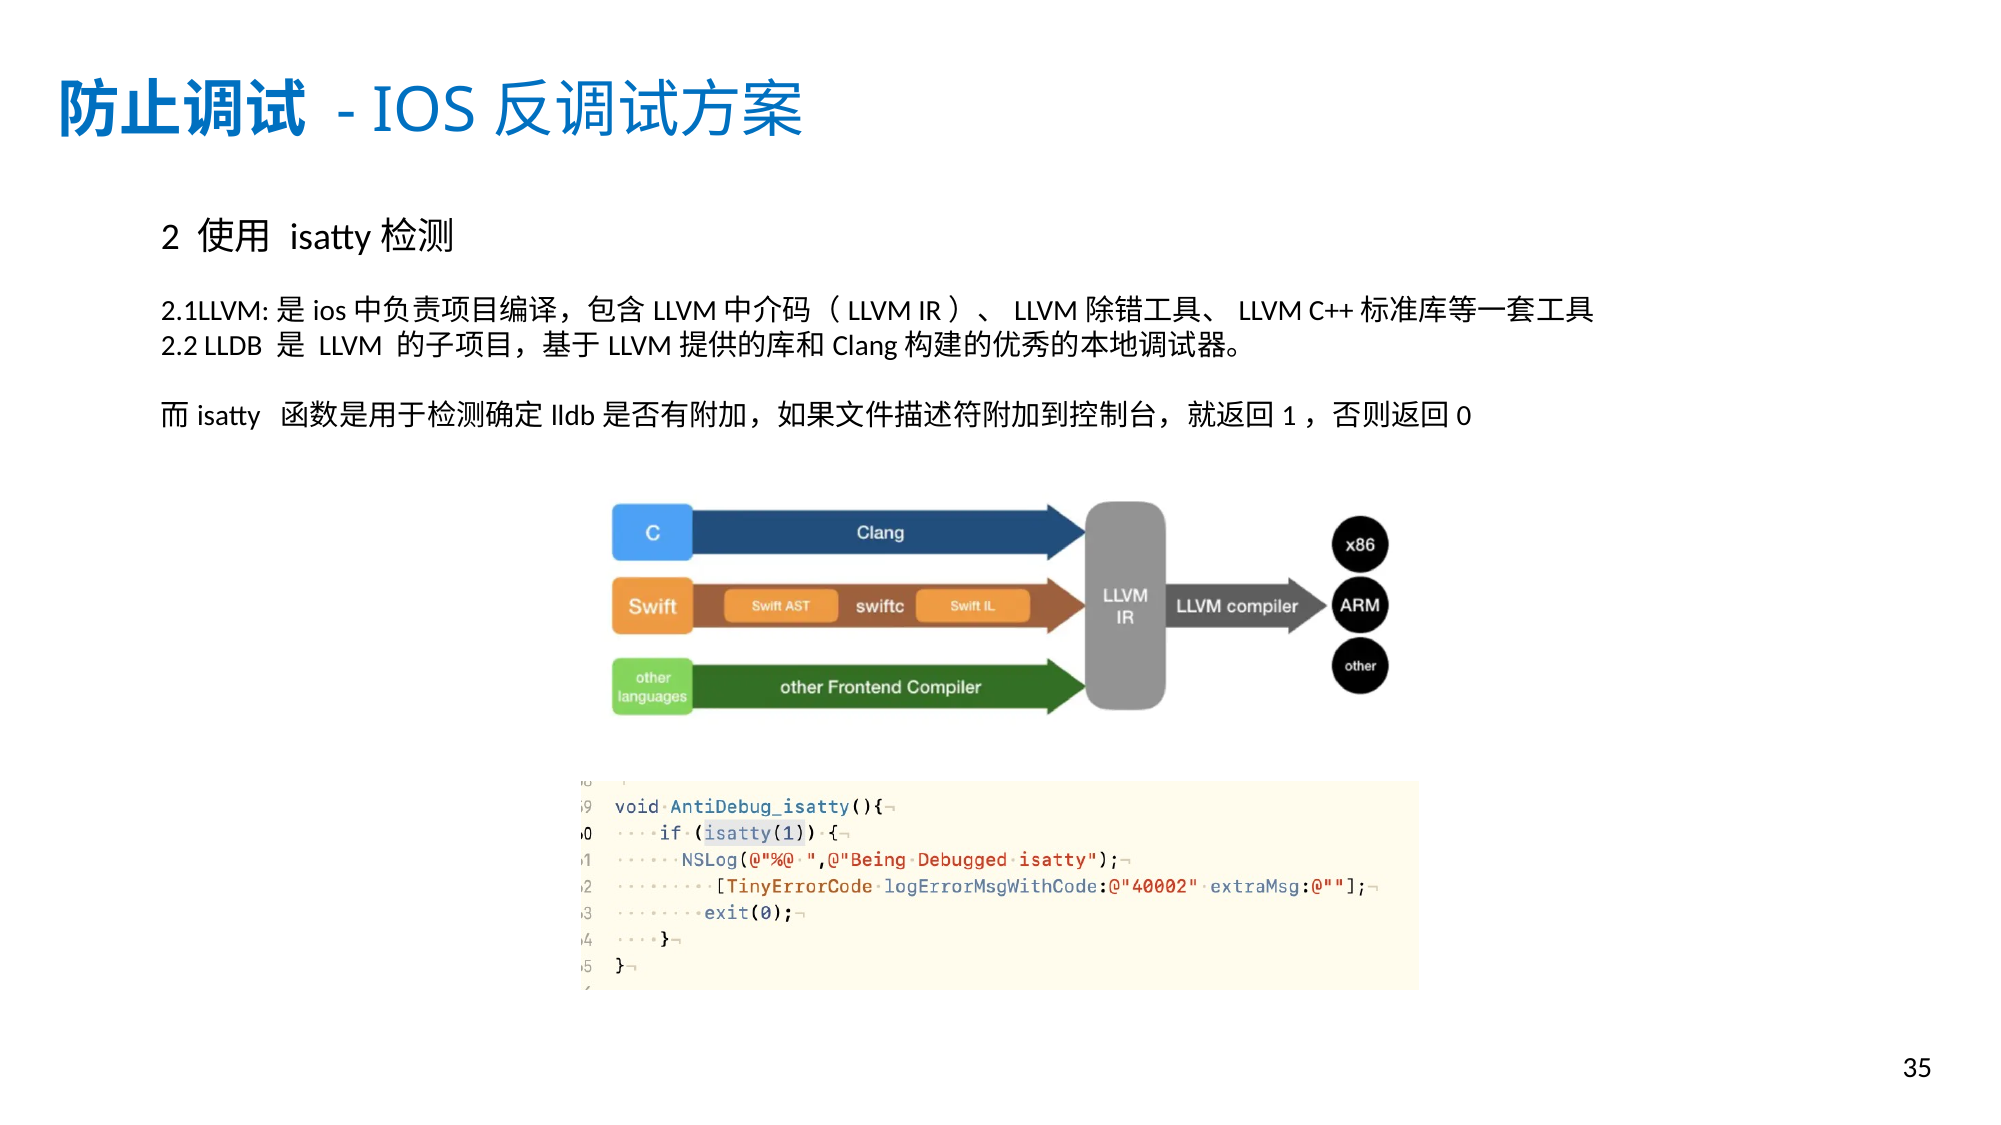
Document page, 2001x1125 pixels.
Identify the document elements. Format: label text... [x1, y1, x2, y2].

picture [581, 781, 1419, 991]
text_box 防止调试 - IOS反调试方案 [42, 61, 1671, 151]
picture [590, 477, 1410, 746]
slide_number 35 [1829, 1042, 1944, 1103]
text_box 2 使用 isatty检测 2.1LLVM:是ios中负责项目编译，包含LLVM中介码（LLVM IR）、LLVM除错工具、LLVM C++标准库等一套工具 2.2 LLDB 是 LLVM 的子项目，基于LLVM提供的库和Clang构建的优秀的本地调试器。 而isatty 函数是用于检测确定lldb是否有附加，如果文件描述符附加到控制台，就返回1，否则返回0 [146, 204, 1871, 439]
